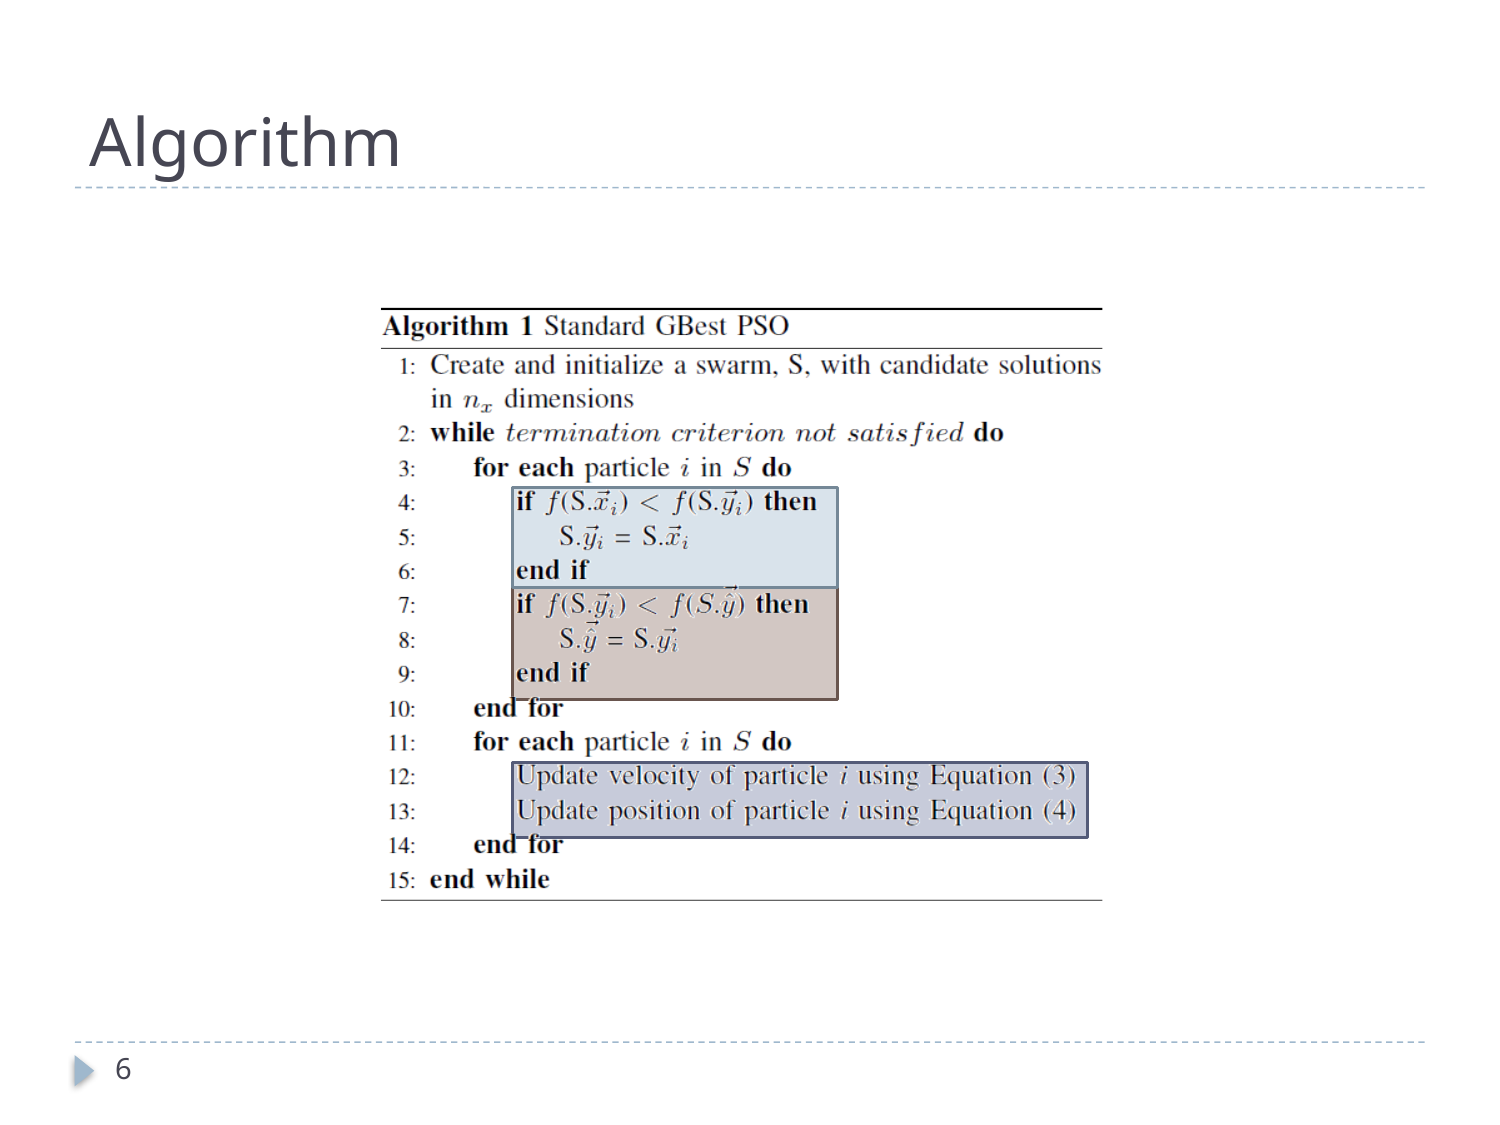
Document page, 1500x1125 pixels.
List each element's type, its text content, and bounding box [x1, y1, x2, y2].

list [370, 288, 1129, 921]
title Algorithm [75, 24, 1425, 188]
slide_number 6 [100, 1042, 426, 1103]
